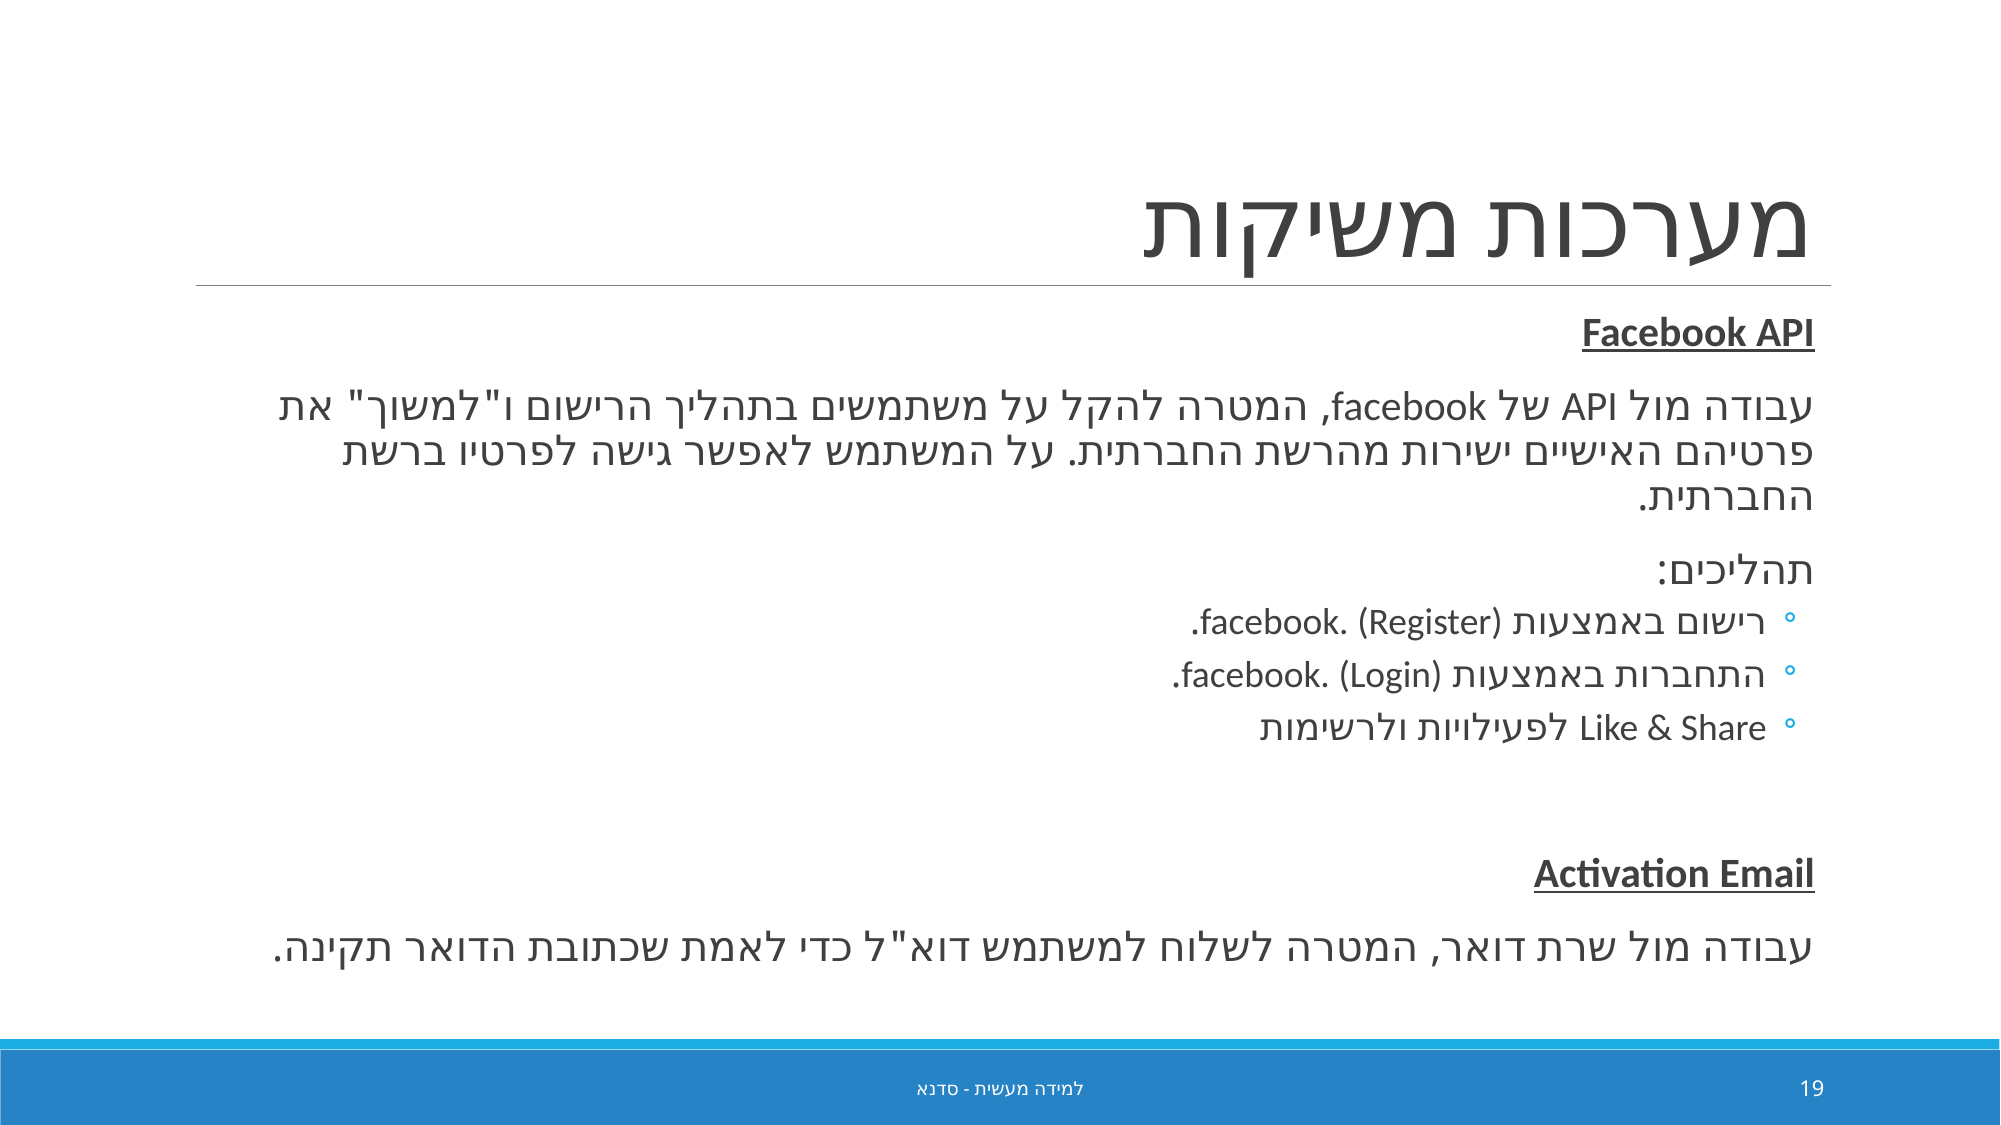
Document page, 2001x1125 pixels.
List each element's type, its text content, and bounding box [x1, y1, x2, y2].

slide_number 19 [1624, 1059, 1840, 1120]
title מערכות משיקות [180, 47, 1830, 285]
list Facebook API עבודה מול API של facebook, המטרה להקל על משתמשים בתהליך הרישום ו"למשוך" את פרטיהם האישיים ישירות מהרשת החברתית. על המשתמש לאפשר גישה לפרטיו ברשת החברתית. תהליכים: רישום באמצעות facebook. (Register). התחברות באמצעות facebook. (Login). Like & Share לפעילויות ולרשימות Activation Email עבודה מול שרת דואר, המטרה לשלוח למשתמש דוא"ל כדי לאמת שכתובת הדואר תקינה. [180, 302, 1830, 963]
footer למידה מעשית - סדנא [604, 1059, 1396, 1120]
